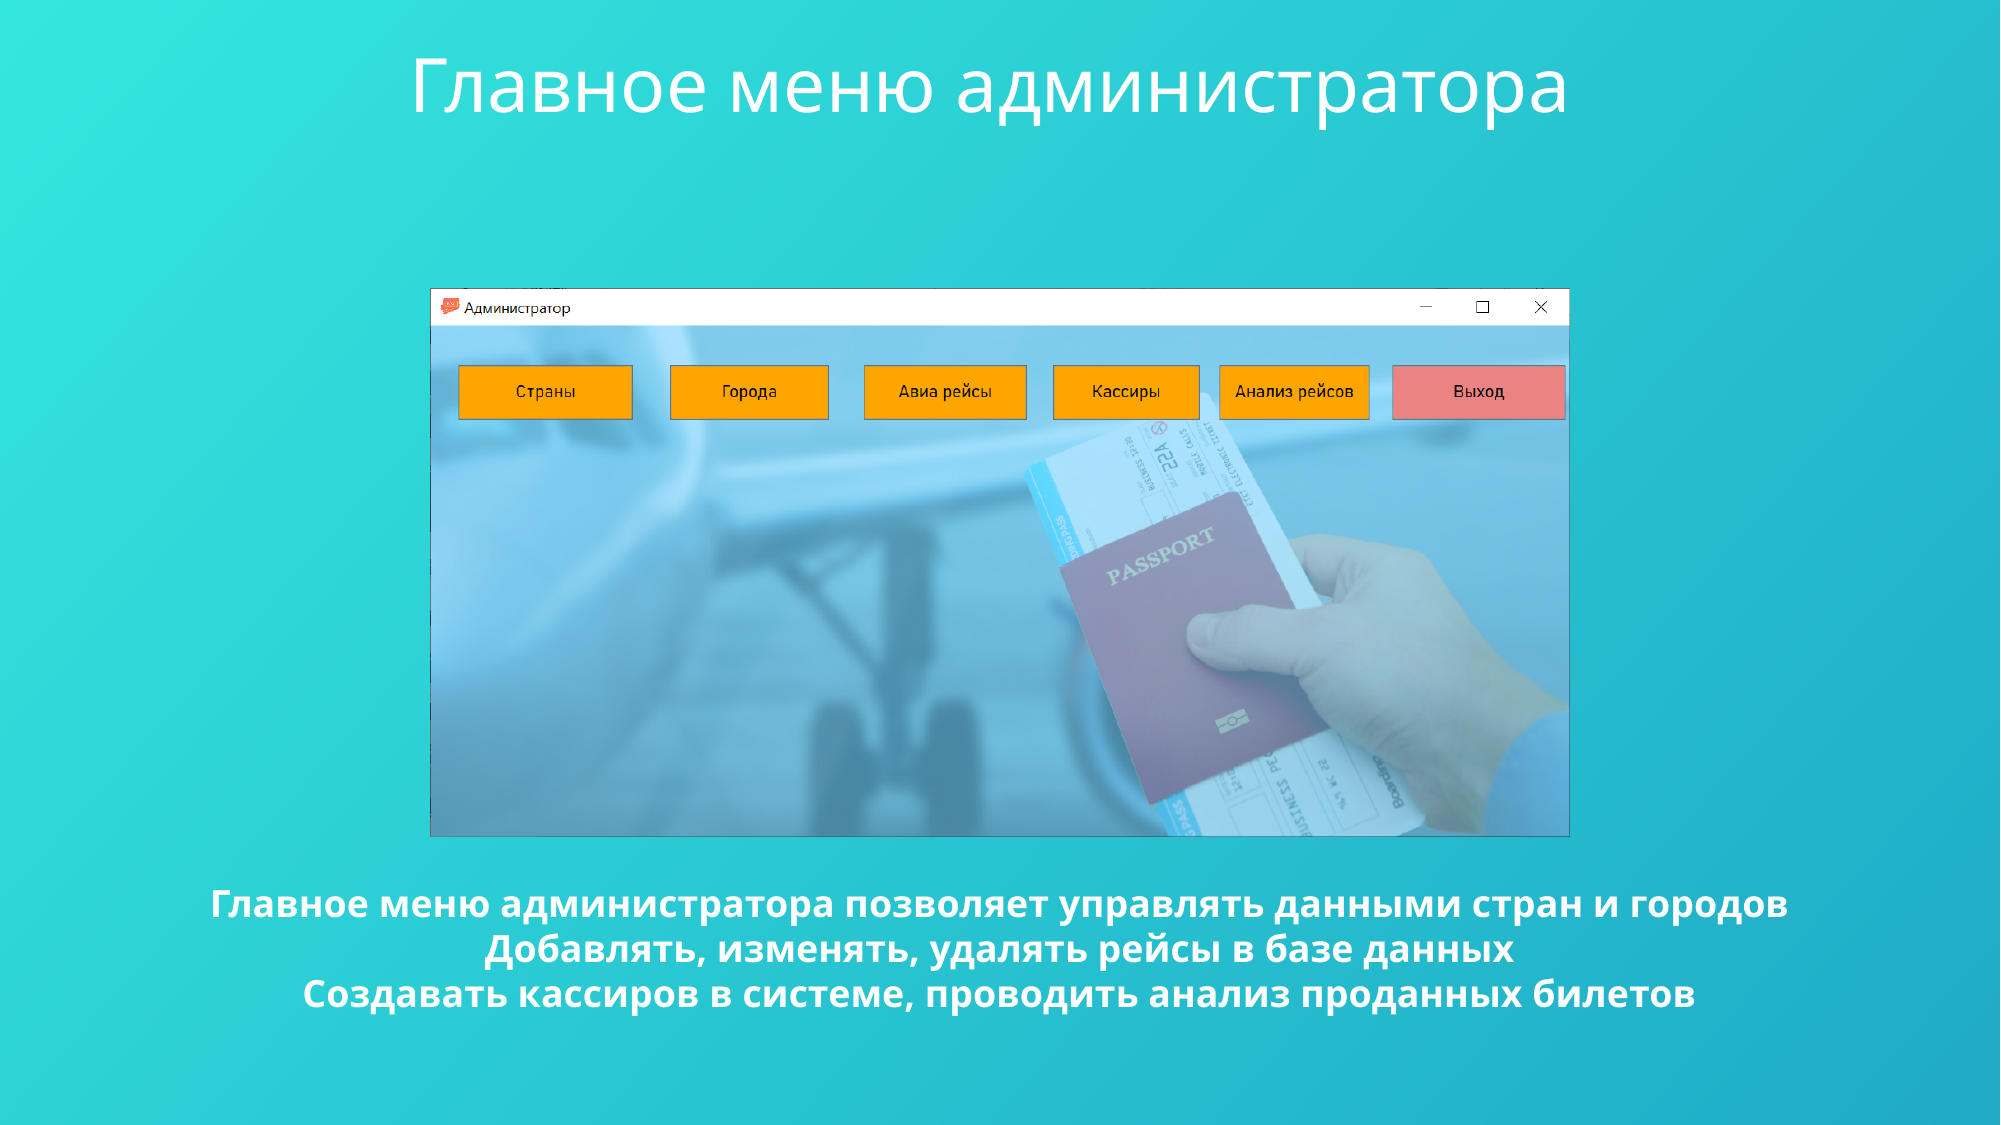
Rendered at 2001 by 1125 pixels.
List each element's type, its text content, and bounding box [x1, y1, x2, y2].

picture [430, 288, 1570, 837]
text_box Главное меню администратора позволяет управлять данными стран и городов Добавлять, изменять, удалять рейсы в базе данных Создавать кассиров в системе, проводить анализ проданных билетов [194, 872, 1806, 1023]
title Главное меню администратора [0, 0, 2000, 178]
